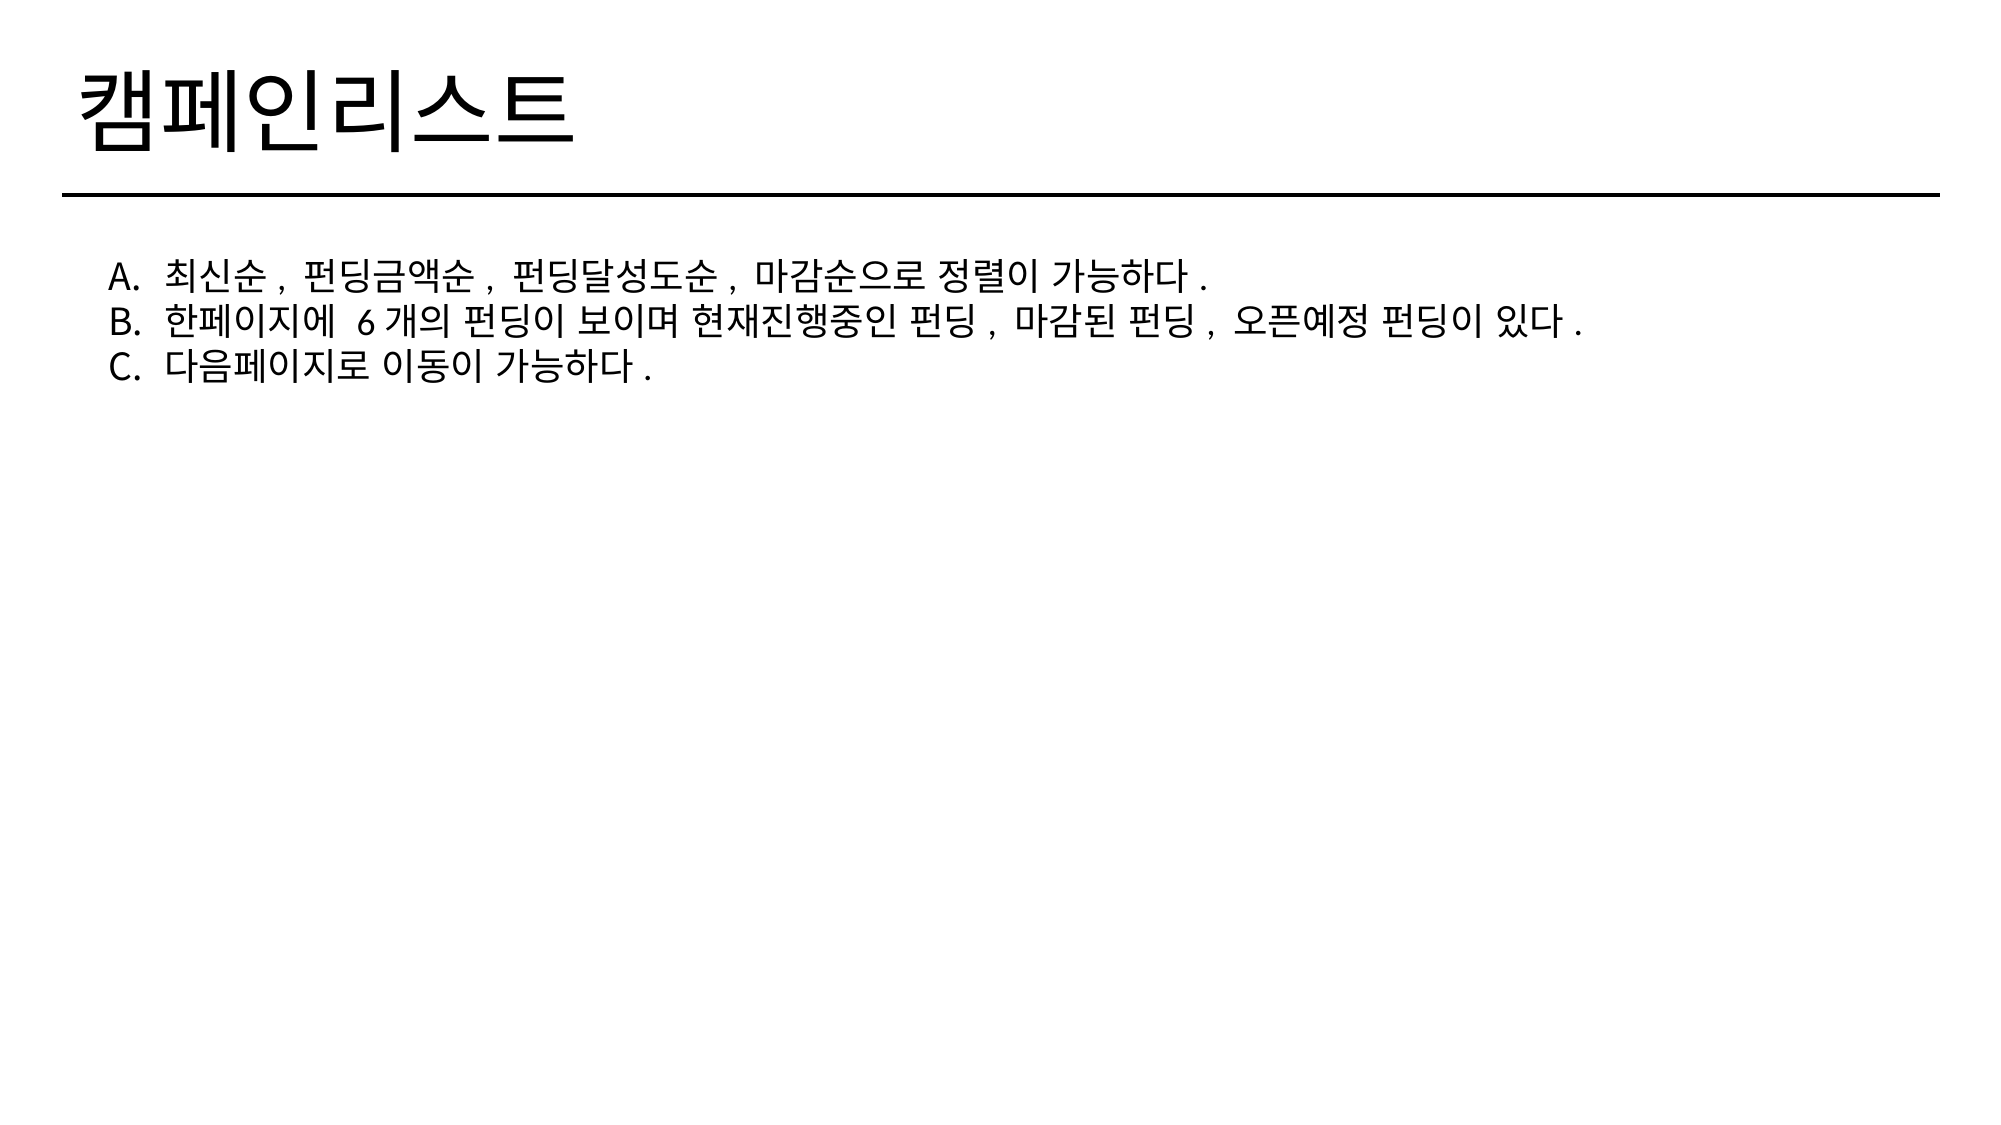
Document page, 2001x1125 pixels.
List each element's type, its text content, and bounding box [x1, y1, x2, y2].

text_box 캠페인리스트 [62, 59, 1941, 174]
text_box 최신순, 펀딩금액순, 펀딩달성도순, 마감순으로 정렬이 가능하다. 한페이지에 6개의 펀딩이 보이며 현재진행중인 펀딩, 마감된 펀딩, 오픈예정 펀딩이 있다. 다음페이지로 이동이 가능하다. [93, 245, 1598, 396]
